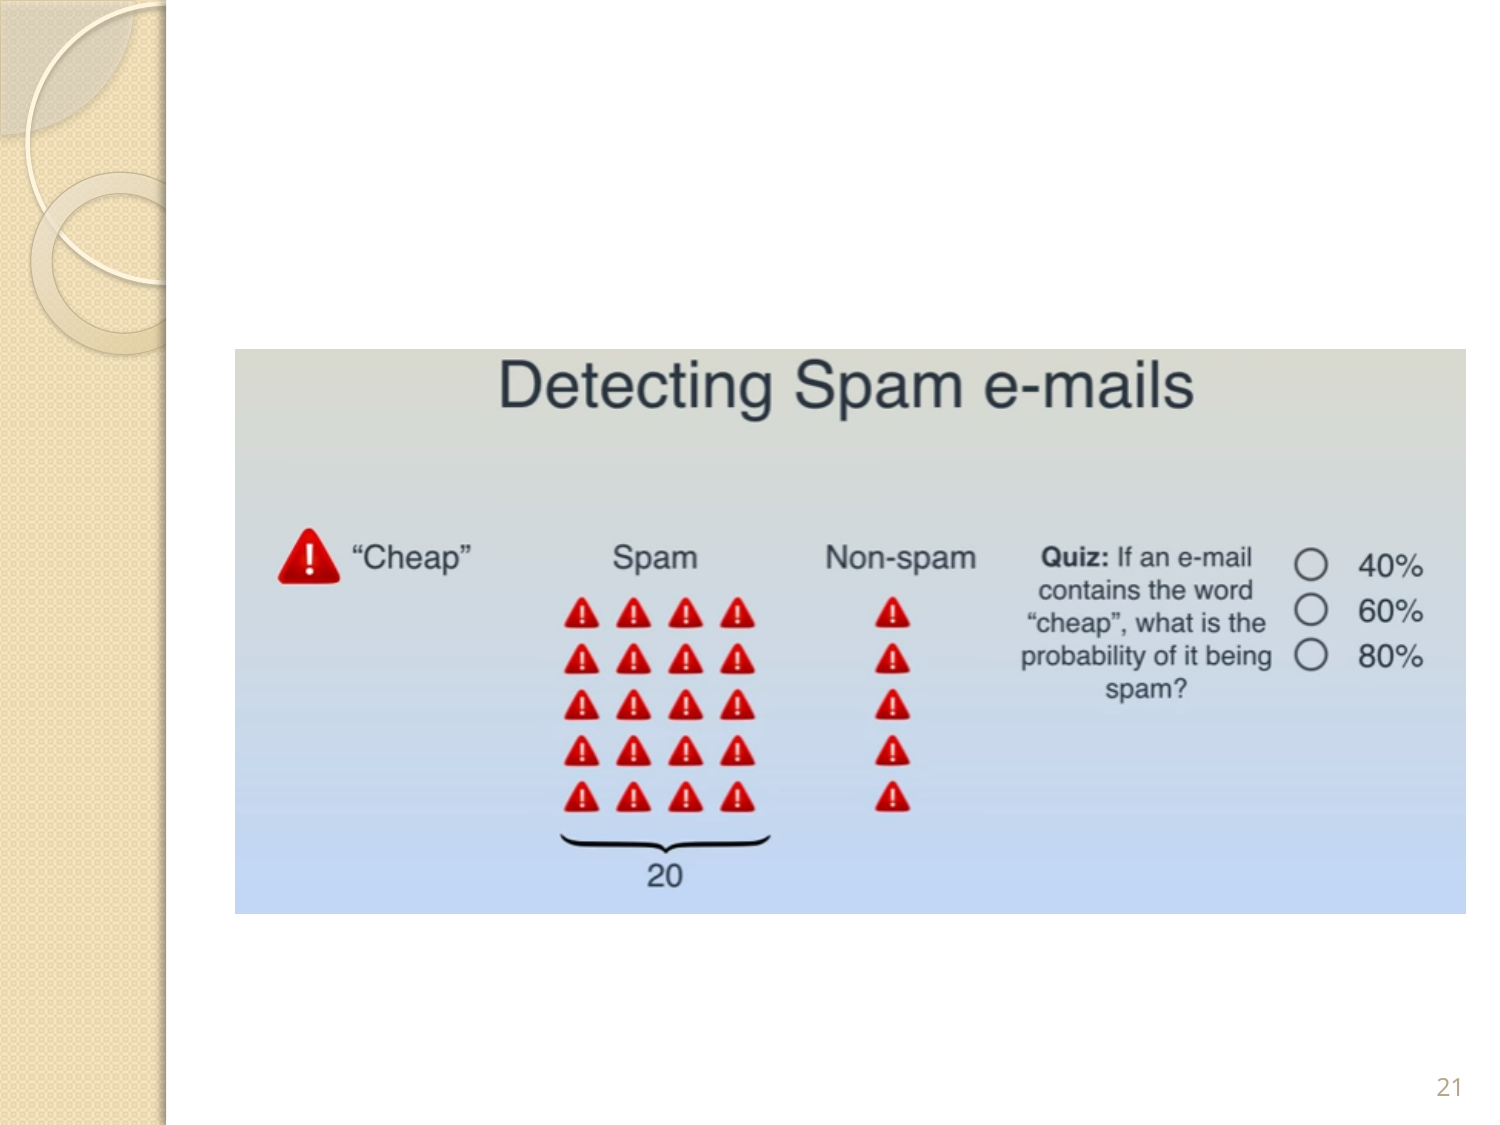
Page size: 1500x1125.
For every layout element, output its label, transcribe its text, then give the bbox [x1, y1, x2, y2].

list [235, 348, 1466, 914]
slide_number 21 [1413, 1034, 1488, 1113]
